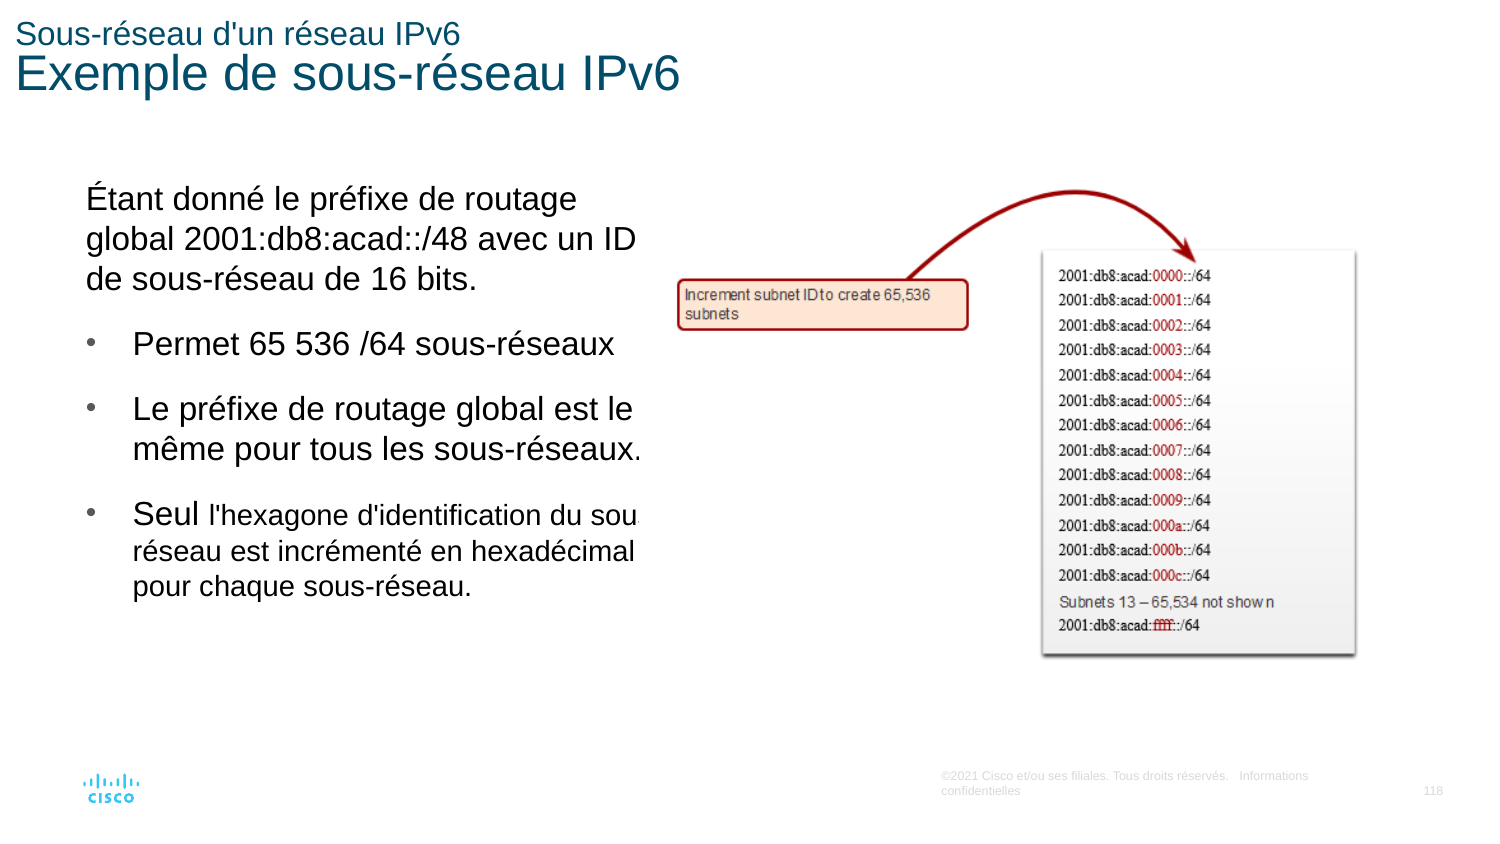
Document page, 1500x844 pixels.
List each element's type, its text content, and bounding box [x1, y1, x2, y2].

picture [639, 169, 1370, 675]
title Sous-réseau d'un réseau IPv6 Exemple de sous-réseau IPv6 [0, 0, 1369, 121]
list Étant donné le préfixe de routage global 2001:db8:acad::/48 avec un ID de sous-réseau de 16 bits. Permet 65 536 /64 sous-réseaux Le préfixe de routage global est le même pour tous les sous-réseaux. Seul l'hexagone d'identification du sous-réseau est incrémenté en hexadécimal pour chaque sous-réseau. [70, 169, 638, 640]
